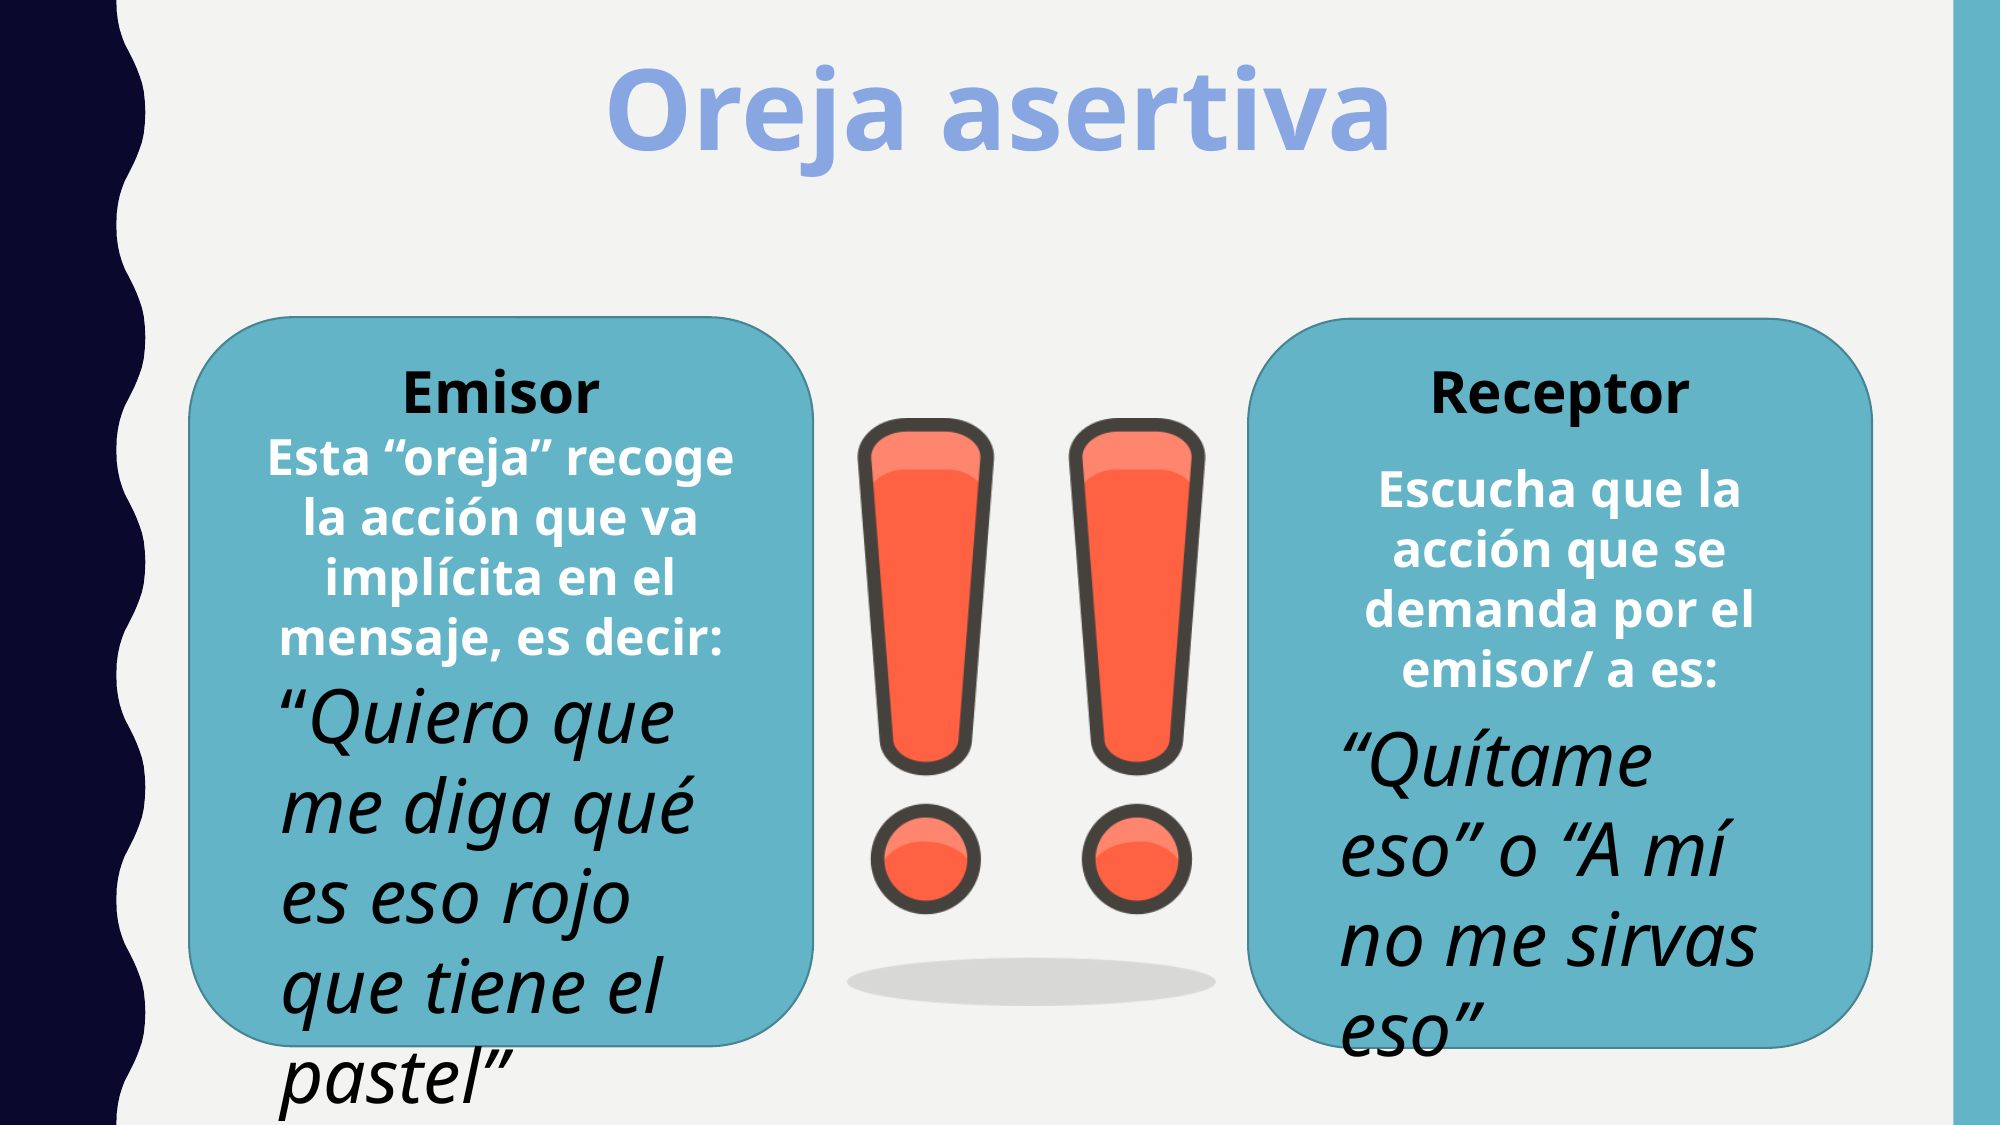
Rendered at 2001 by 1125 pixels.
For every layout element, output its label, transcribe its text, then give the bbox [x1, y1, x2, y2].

picture [737, 418, 1325, 1006]
text_box Emisor [386, 347, 616, 418]
text_box Oreja asertiva [588, 30, 1412, 181]
text_box Escucha que la acción que se demanda por el emisor/ a es: [1325, 450, 1836, 706]
text_box “Quiero que me diga qué es eso rojo que tiene el pastel” [265, 674, 737, 1125]
text_box [1247, 317, 1874, 1046]
text_box [188, 316, 815, 1044]
text_box “Quítame eso” o “A mí no me sirvas eso” [1324, 706, 1796, 1079]
text_box Receptor [1414, 347, 1706, 433]
text_box Esta “oreja” recoge la acción que va implícita en el mensaje, es decir: [225, 418, 737, 674]
